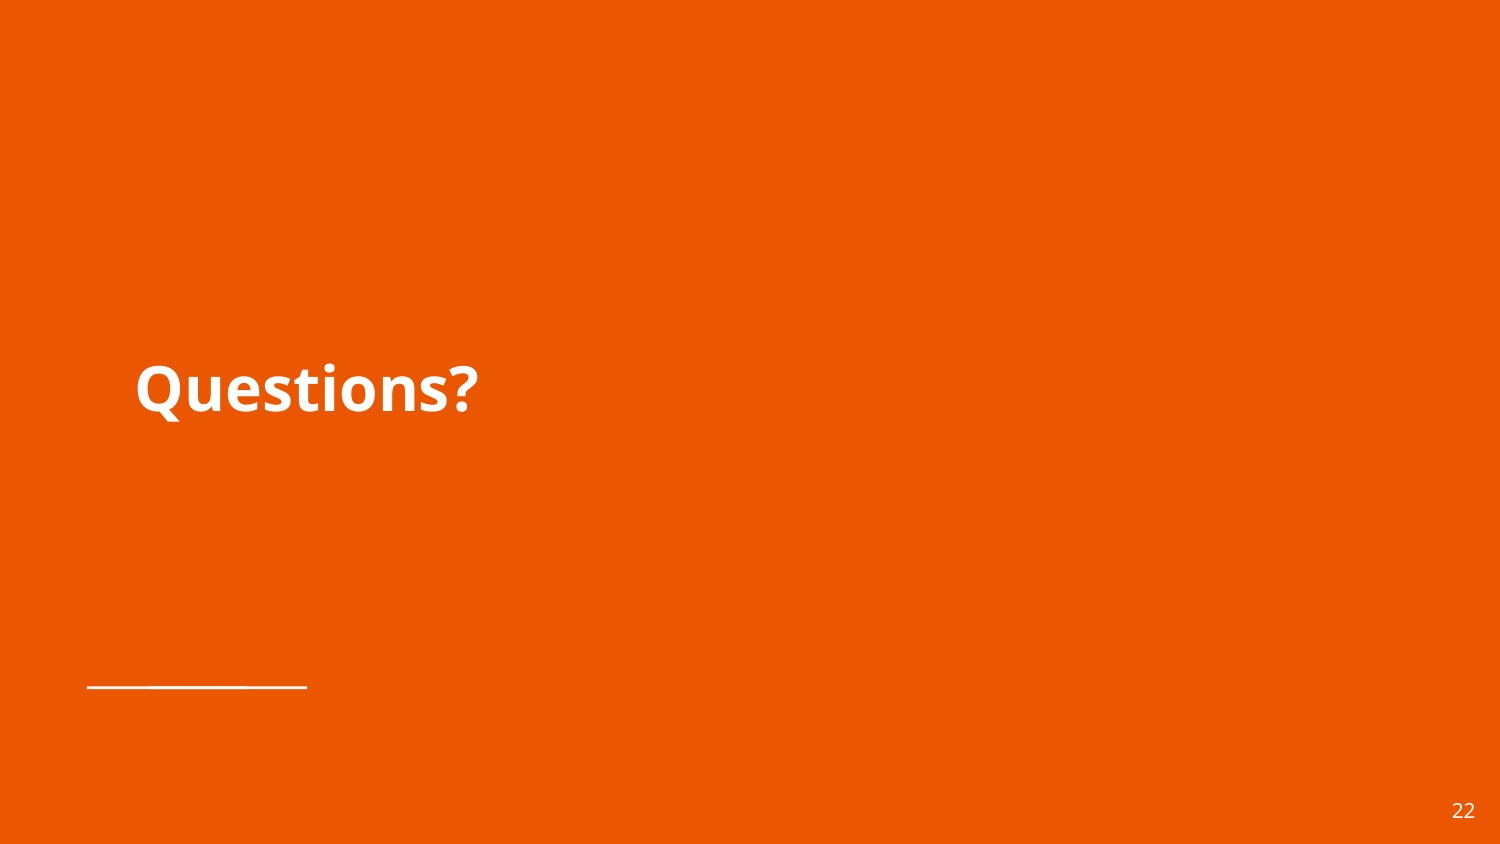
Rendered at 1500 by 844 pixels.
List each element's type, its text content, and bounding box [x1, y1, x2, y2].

title Questions? [119, 141, 1272, 632]
slide_number 22 [1400, 779, 1491, 844]
